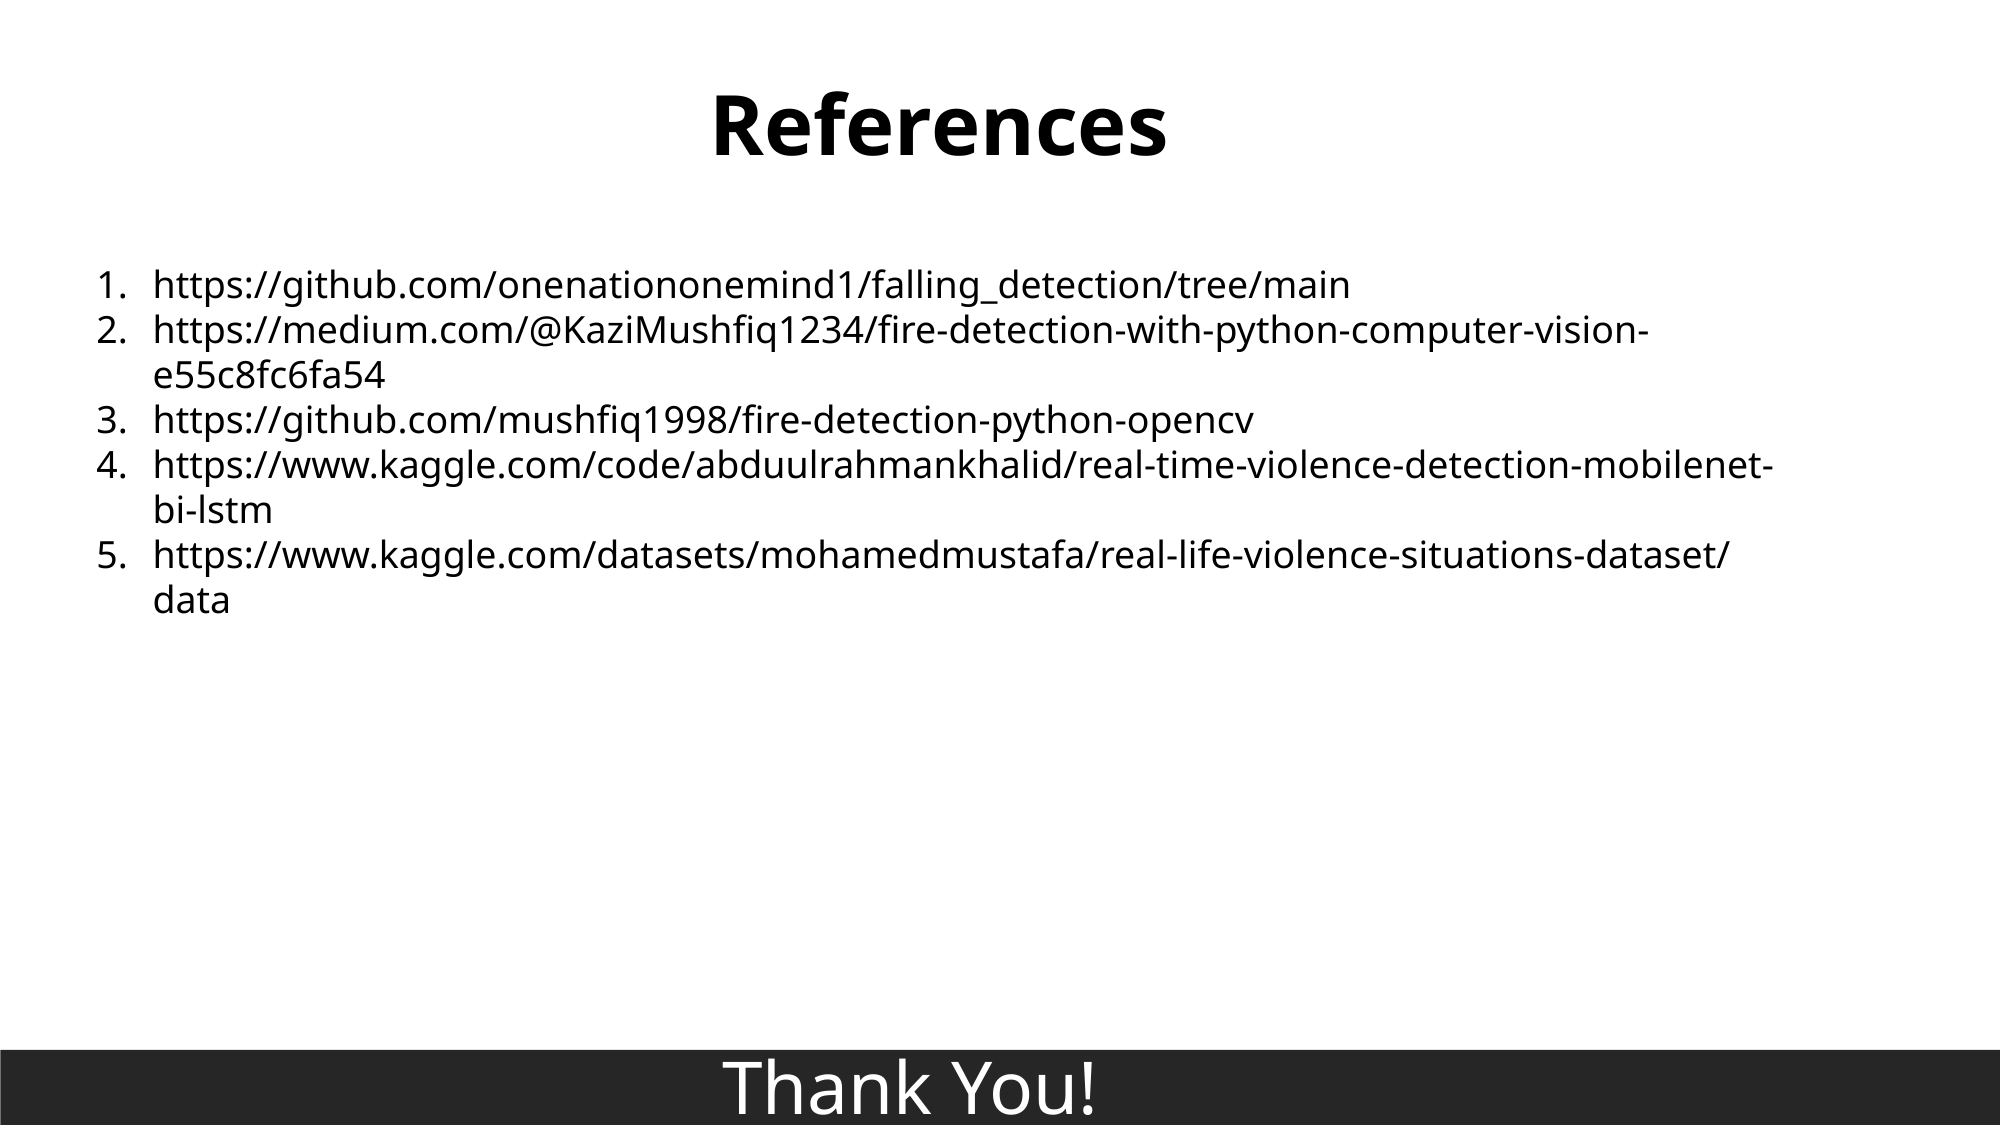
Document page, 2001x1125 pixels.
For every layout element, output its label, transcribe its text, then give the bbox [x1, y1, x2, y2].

text_box Thank You! [707, 1033, 1504, 1125]
text_box https://github.com/onenationonemind1/falling_detection/tree/main https://medium.com/@KaziMushfiq1234/fire-detection-with-python-computer-vision-e55c8fc6fa54 https://github.com/mushfiq1998/fire-detection-python-opencv https://www.kaggle.com/code/abduulrahmankhalid/real-time-violence-detection-mobilenet-bi-lstm https://www.kaggle.com/datasets/mohamedmustafa/real-life-violence-situations-dataset/data [81, 253, 1823, 673]
text_box References [55, 65, 1823, 180]
